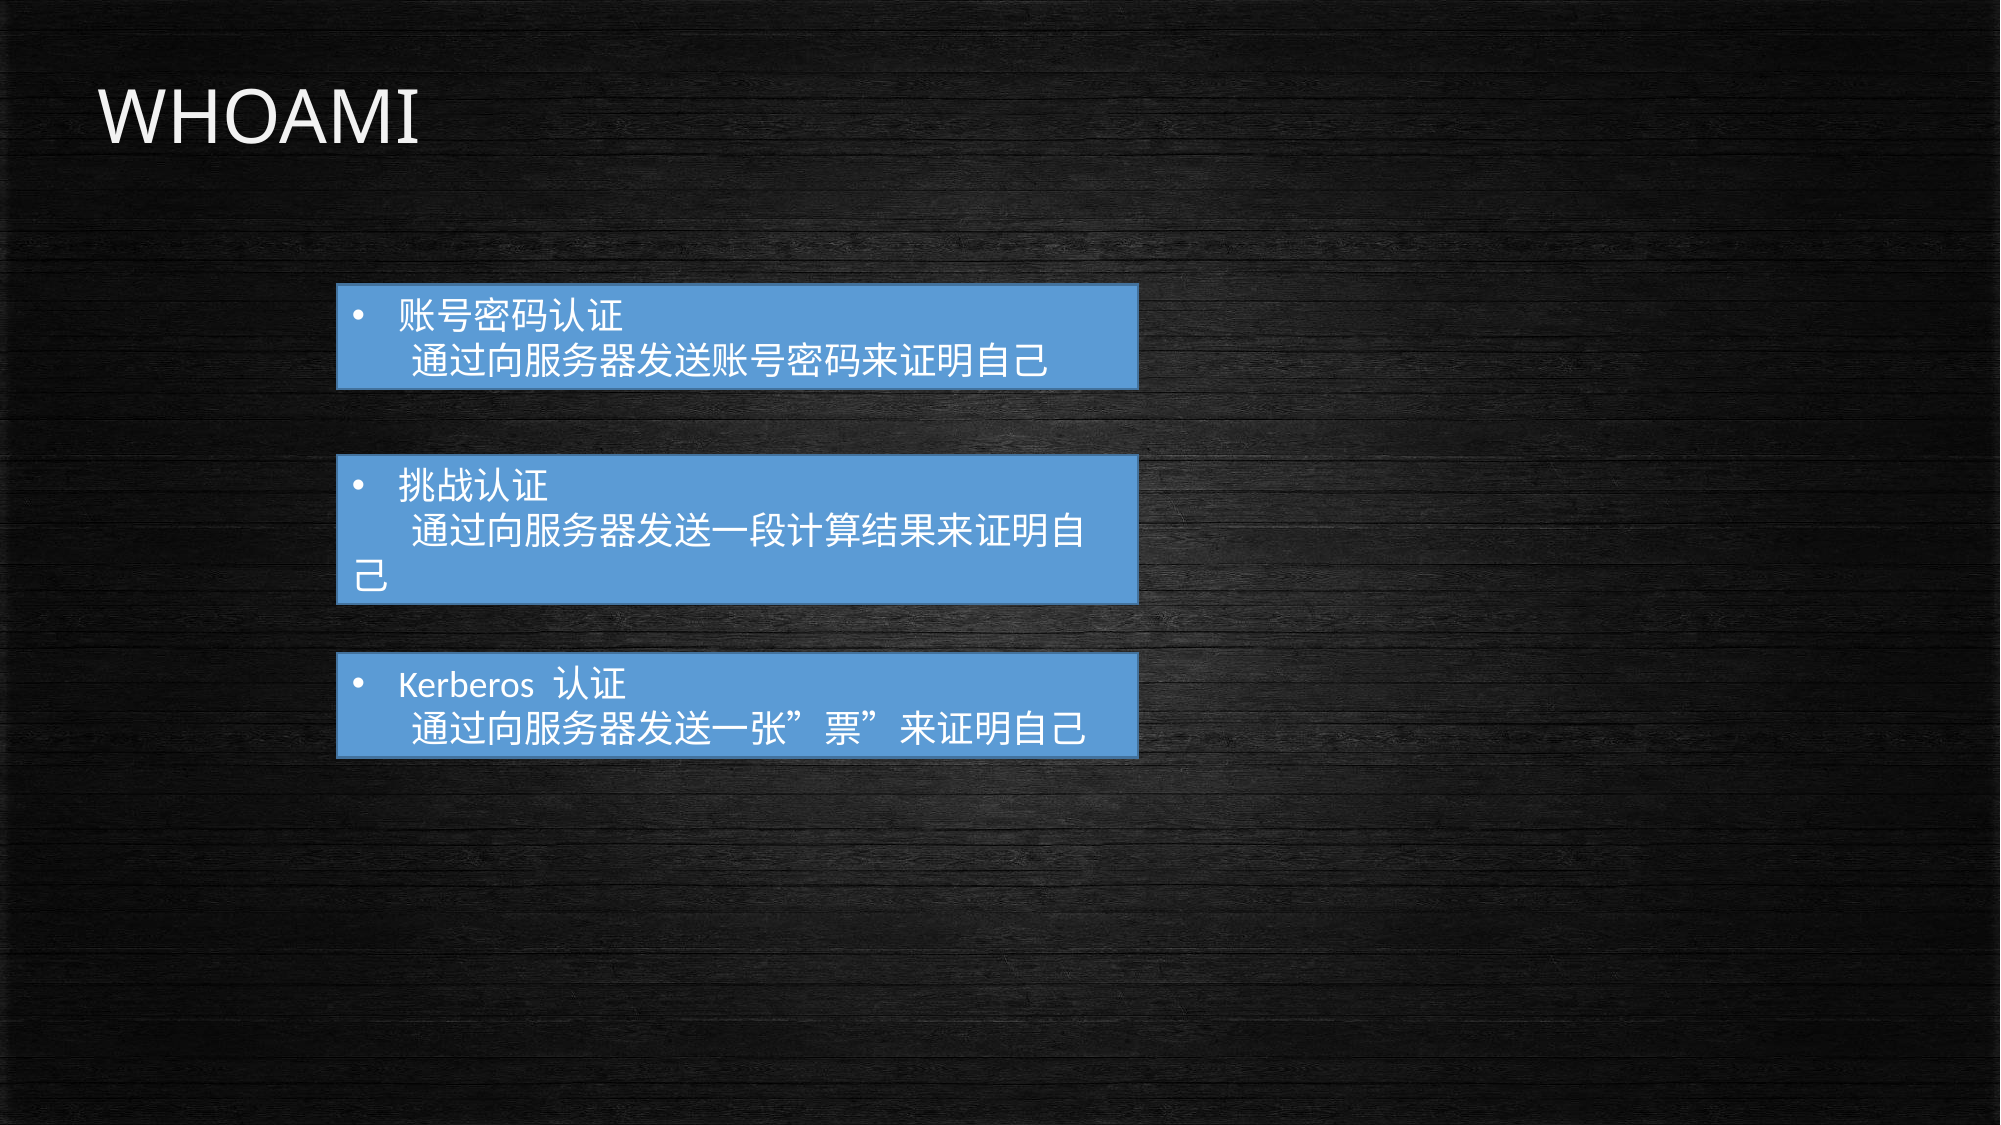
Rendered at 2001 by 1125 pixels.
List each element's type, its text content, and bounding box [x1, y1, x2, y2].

picture [0, 0, 2000, 1125]
text_box Kerberos 认证 通过向服务器发送一张”票”来证明自己 [336, 652, 1139, 759]
text_box WHOAMI [82, 61, 909, 167]
text_box 挑战认证 通过向服务器发送一段计算结果来证明自己 [336, 454, 1139, 605]
text_box 账号密码认证 通过向服务器发送账号密码来证明自己 [336, 283, 1139, 390]
